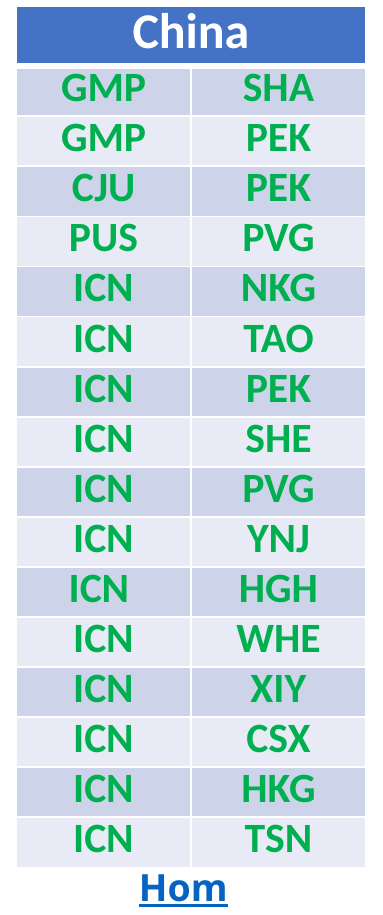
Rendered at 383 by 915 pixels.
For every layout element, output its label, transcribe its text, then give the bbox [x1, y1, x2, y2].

table_cell PUS [17, 217, 190, 266]
table_cell ICN [17, 267, 190, 316]
table_cell GMP [17, 117, 190, 165]
table_cell ICN [17, 368, 190, 416]
table_cell ICN [17, 418, 190, 466]
table_cell ICN [17, 668, 190, 716]
table_cell PEK [192, 167, 365, 216]
table_cell TSN [192, 818, 365, 867]
table_cell CSX [192, 718, 365, 766]
table_cell YNJ [192, 518, 365, 566]
table_cell SHA [192, 69, 365, 115]
table_cell ICN [17, 568, 190, 616]
table_cell ICN [17, 718, 190, 766]
table_cell XIY [192, 668, 365, 716]
table_cell WHE [192, 618, 365, 666]
table_cell PEK [192, 368, 365, 416]
table_cell ICN [17, 818, 190, 867]
table_cell CJU [17, 167, 190, 216]
table_cell PVG [192, 217, 365, 266]
table_cell ICN [17, 768, 190, 816]
table_cell SHE [192, 418, 365, 466]
table_cell HGH [192, 568, 365, 616]
table_cell PVG [192, 468, 365, 516]
table_cell ICN [17, 618, 190, 666]
table_cell NKG [192, 267, 365, 316]
table_cell ICN [17, 317, 190, 366]
table_cell HKG [192, 768, 365, 816]
table_cell ICN [17, 518, 190, 566]
table_header China [17, 7, 365, 63]
table_cell ICN [17, 468, 190, 516]
table_cell PEK [192, 117, 365, 165]
text_box Home [138, 863, 245, 914]
table_cell TAO [192, 317, 365, 366]
table_cell GMP [17, 69, 190, 115]
